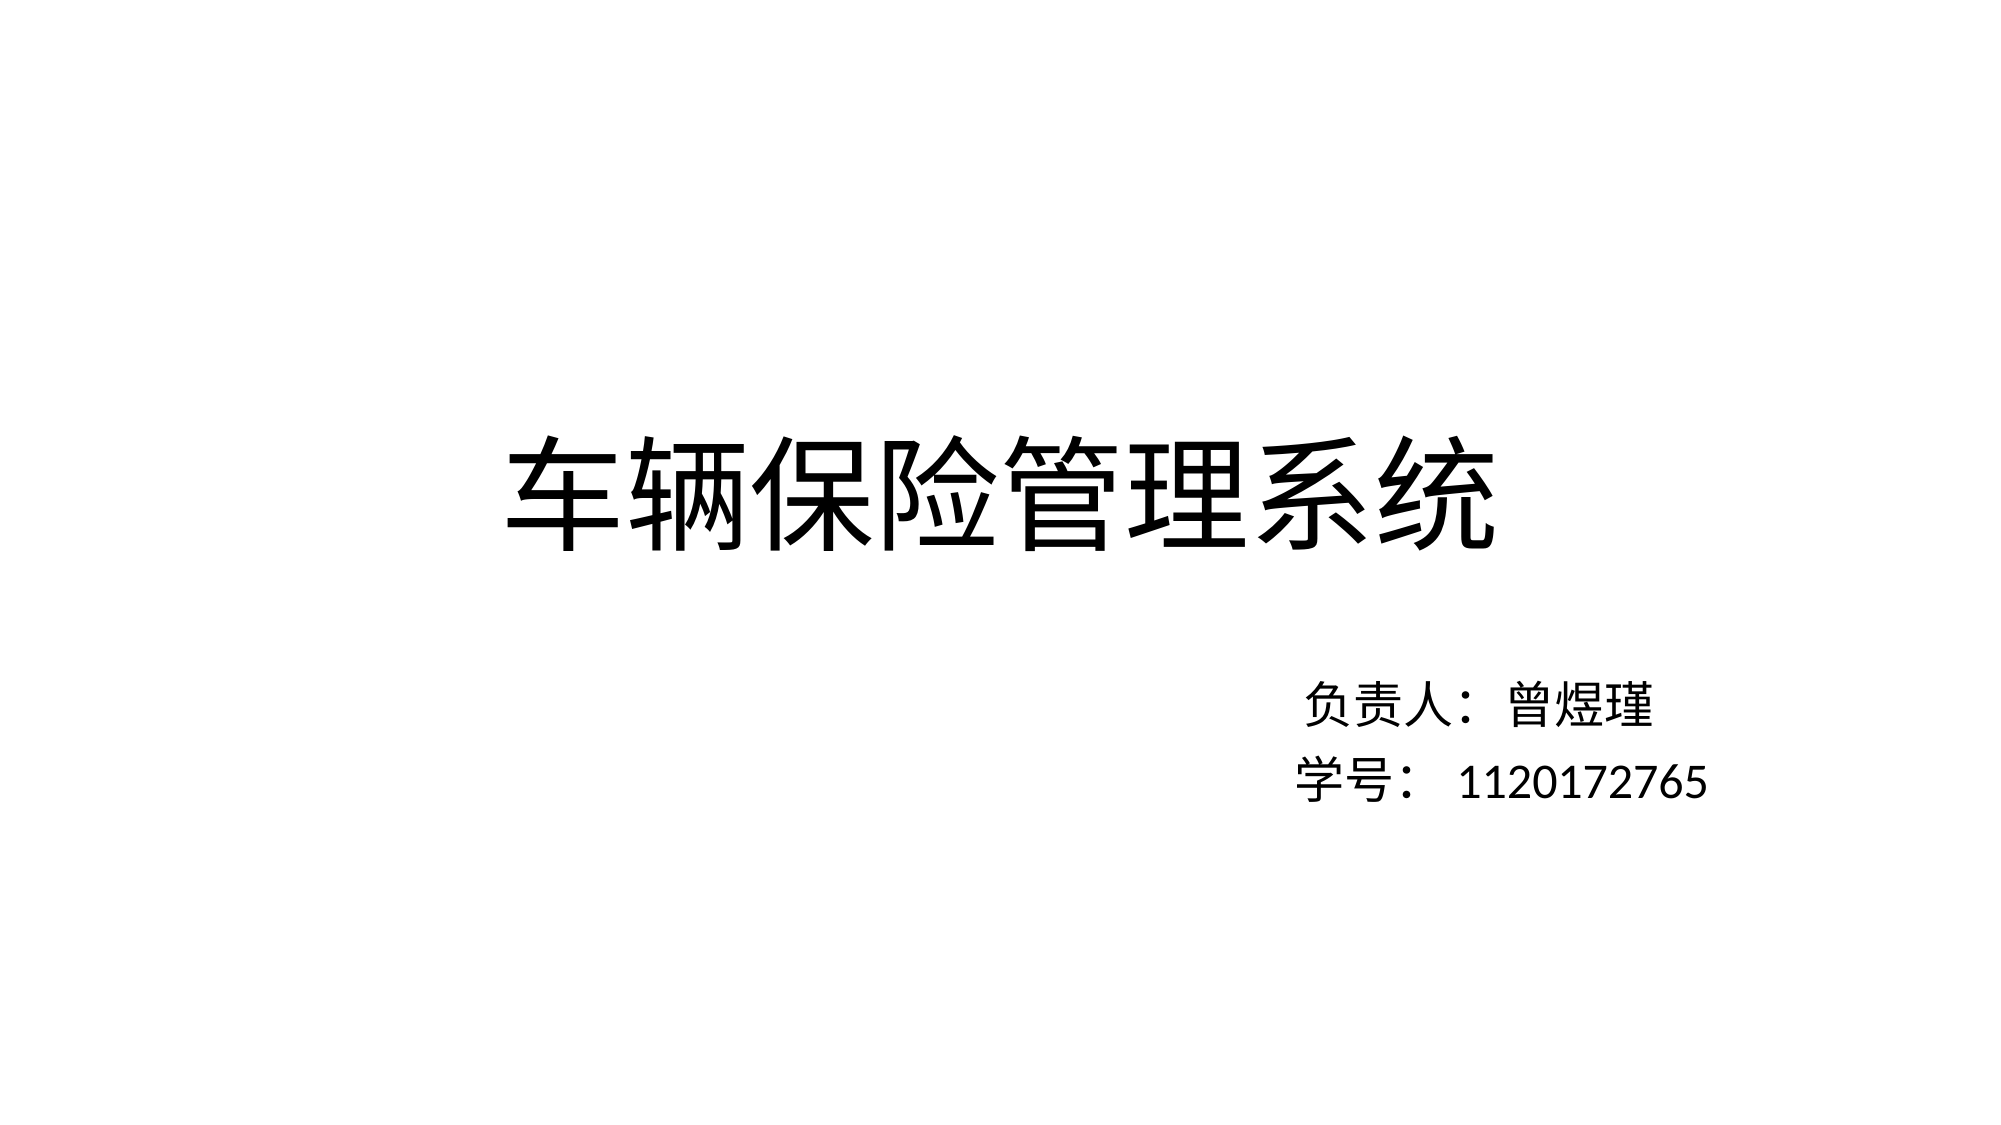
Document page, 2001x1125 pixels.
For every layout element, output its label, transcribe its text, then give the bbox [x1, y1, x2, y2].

subtitle 负责人：曾煜瑾 学号：1120172765 [457, 672, 1750, 863]
title 车辆保险管理系统 [249, 184, 1750, 576]
